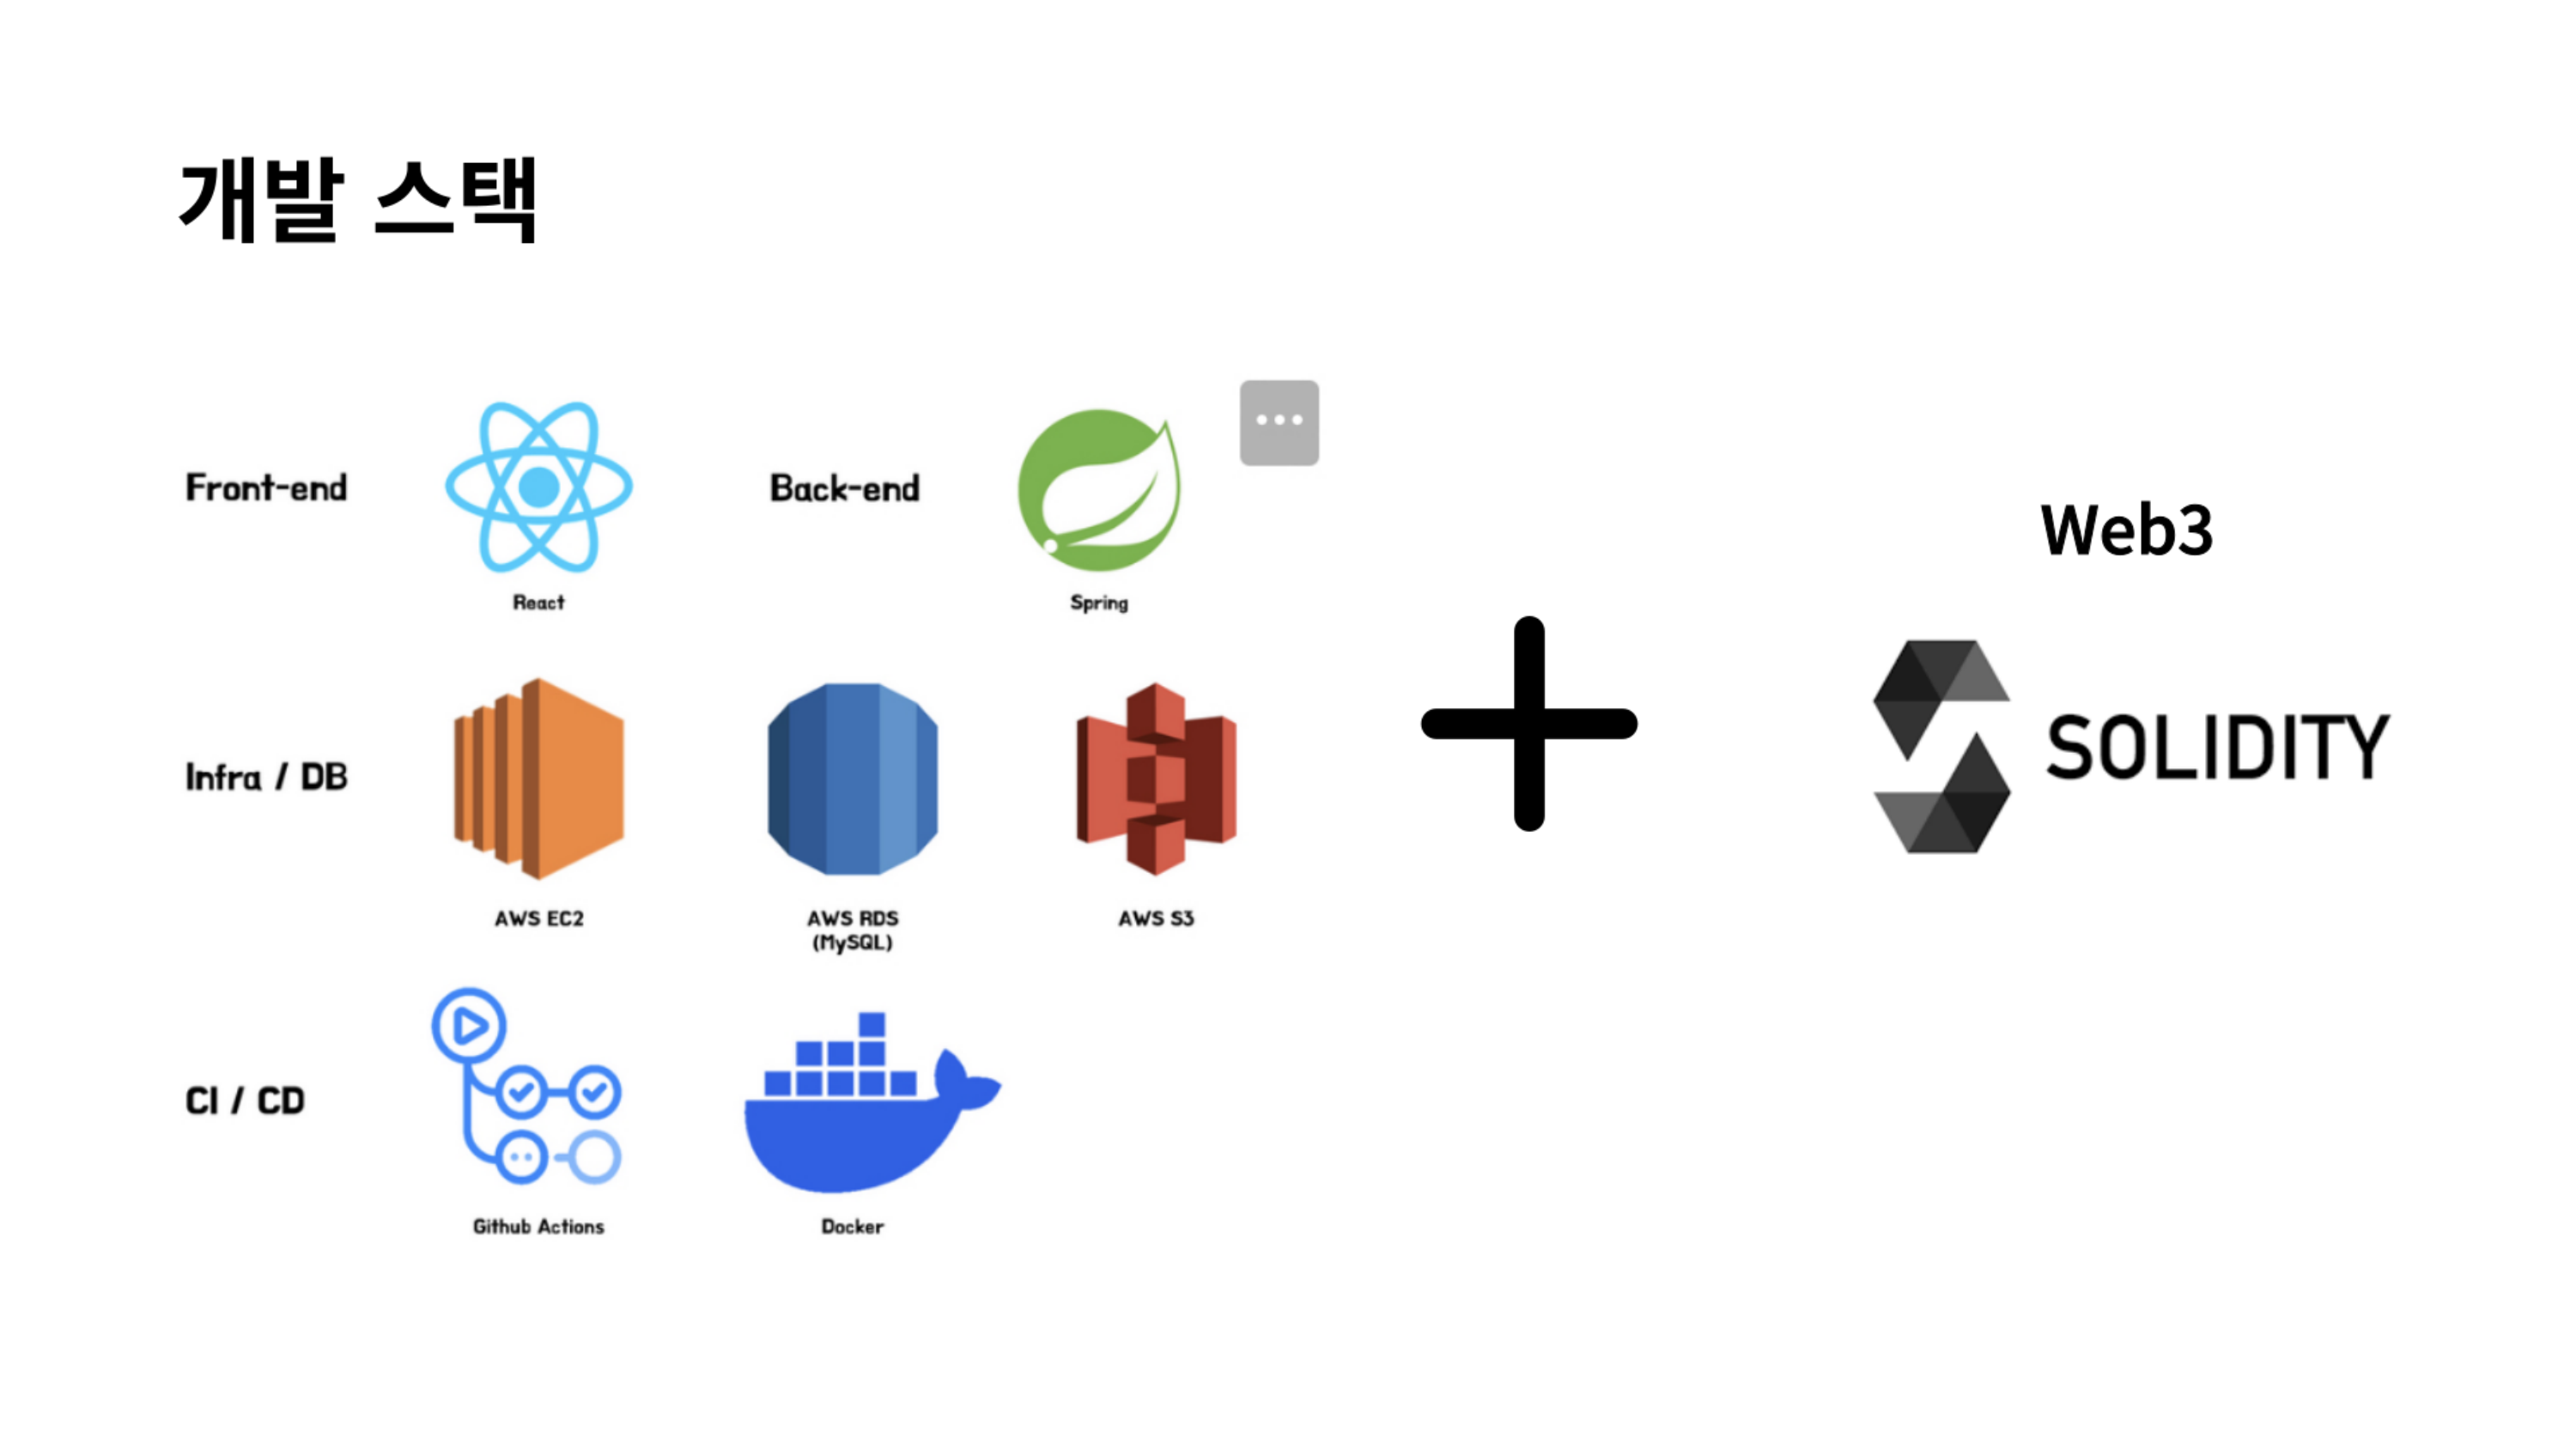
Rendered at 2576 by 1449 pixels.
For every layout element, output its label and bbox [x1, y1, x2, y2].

text_box [47, 346, 1412, 1404]
picture [2020, 461, 2275, 632]
text_box [1801, 605, 2456, 879]
text_box [1415, 573, 1680, 875]
picture [133, 98, 635, 353]
